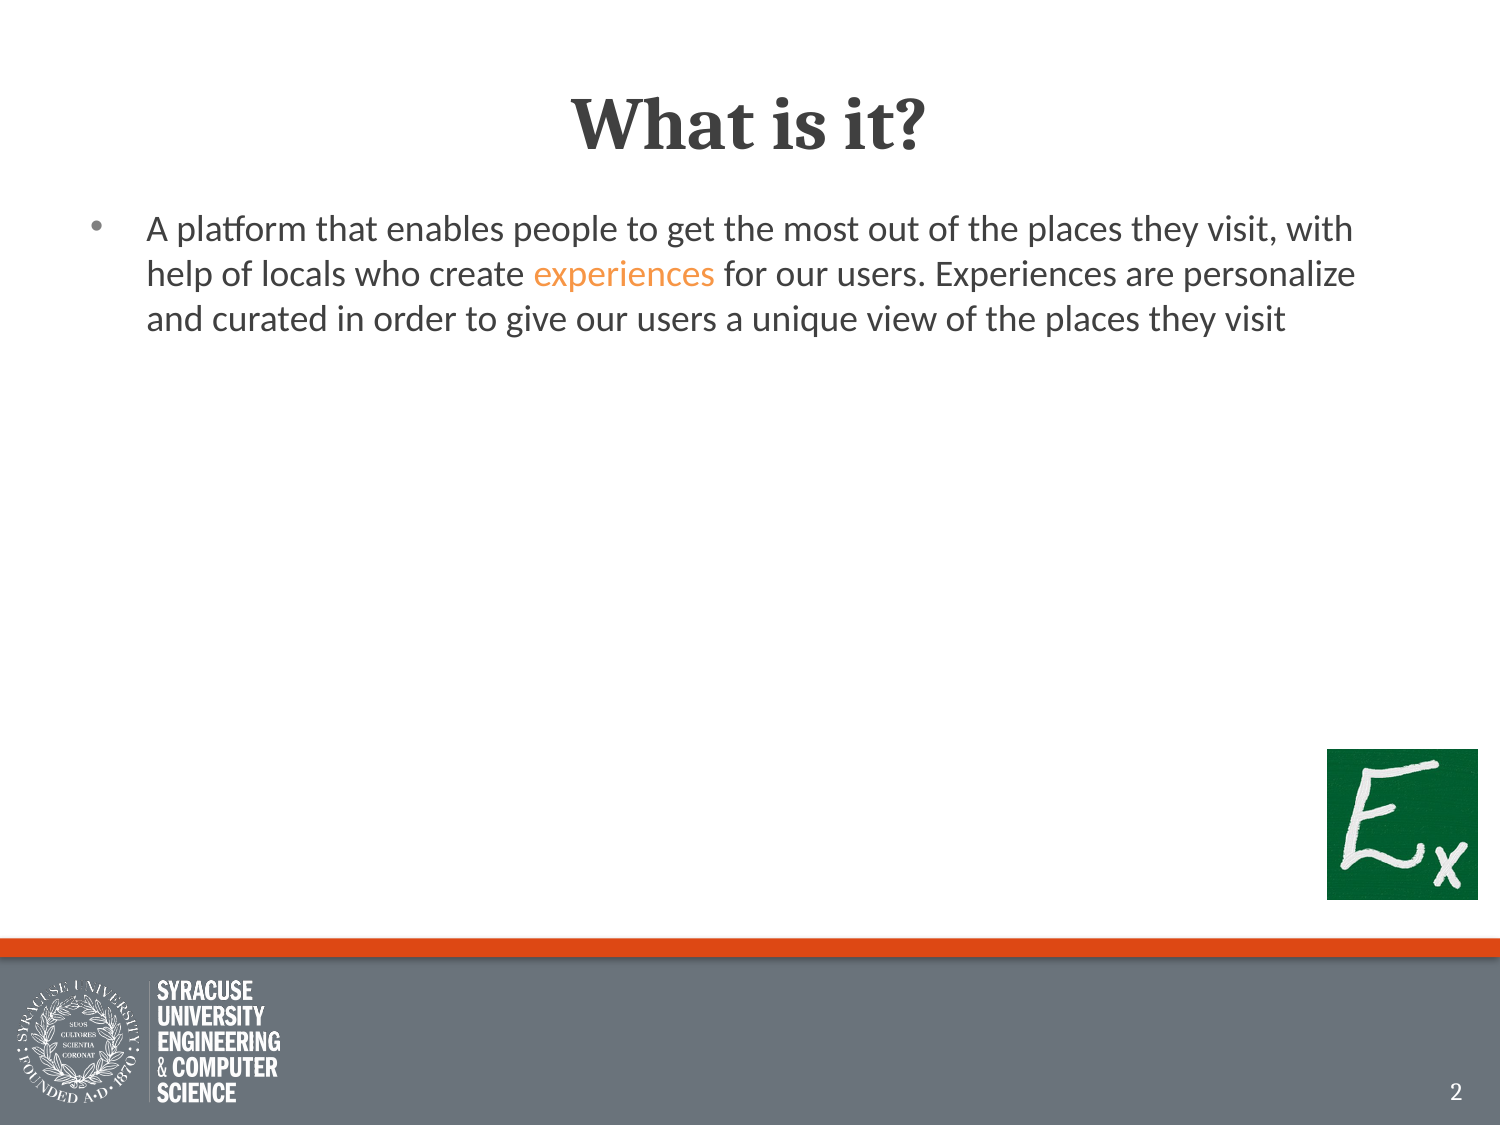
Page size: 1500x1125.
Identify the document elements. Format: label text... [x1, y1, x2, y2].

picture [17, 980, 280, 1103]
slide_number 2 [1276, 1060, 1478, 1120]
title What is it? [75, 45, 1425, 194]
picture [1326, 749, 1478, 900]
list A platform that enables people to get the most out of the places they visit, with help of locals who create experiences for our users. Experiences are personalize and curated in order to give our users a unique view of the places they visit [75, 196, 1425, 908]
